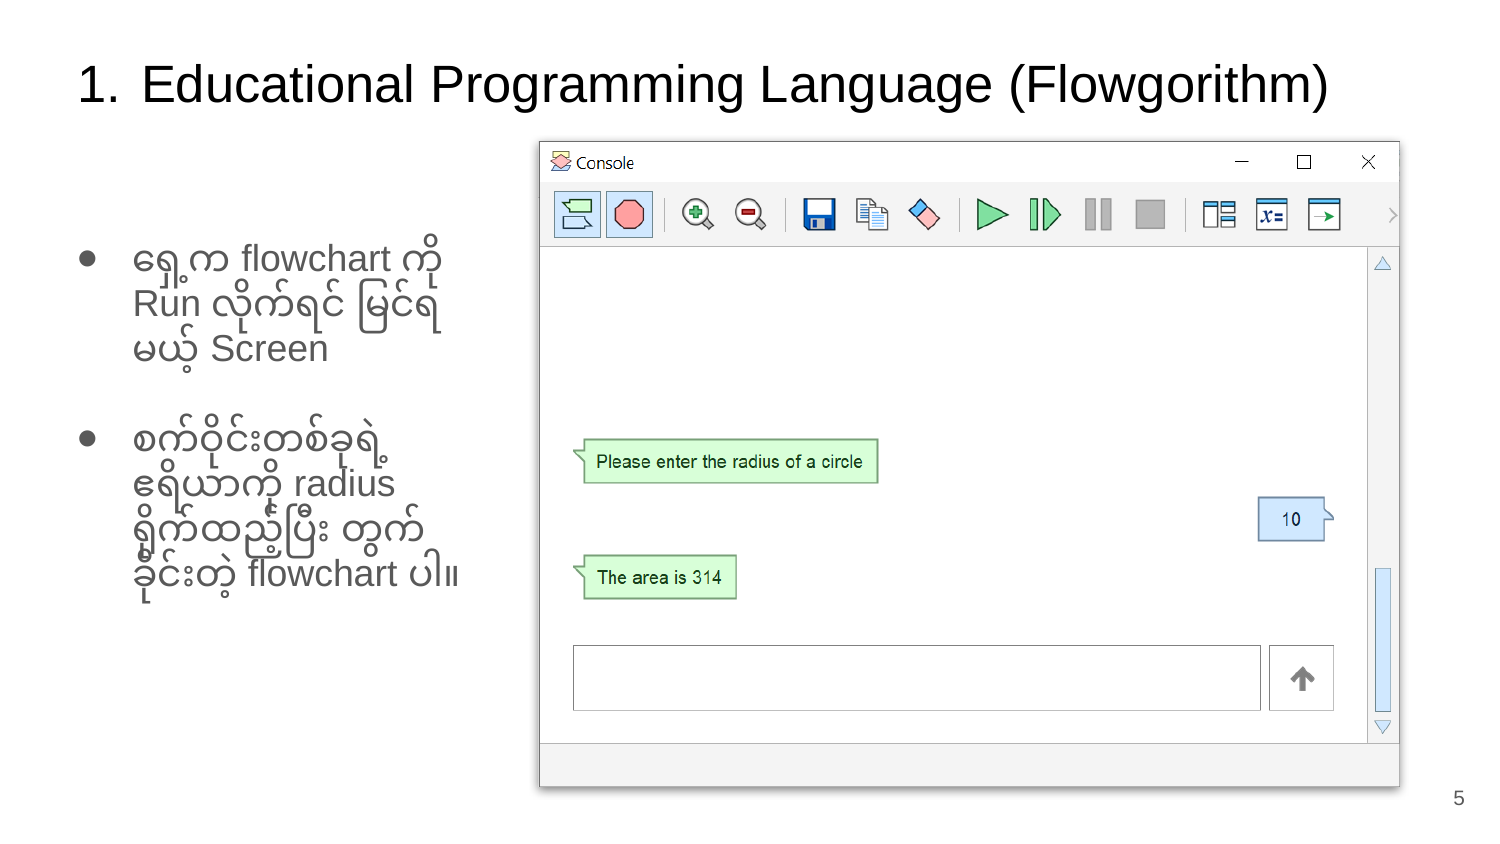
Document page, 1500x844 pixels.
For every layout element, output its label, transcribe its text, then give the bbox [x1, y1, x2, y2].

text_box ရှေ့က flowchart ကို Run လိုက်ရင် မြင်ရမယ့် Screen စက်ဝိုင်းတစ်ခုရဲ့ ဧရိယာကို radius ရိုက်ထည့်ပြီး တွက်ခိုင်းတဲ့ flowchart ပါ။ [42, 218, 478, 713]
slide_number ‹#› [1389, 764, 1480, 830]
picture [538, 141, 1400, 787]
title Educational Programming Language (Flowgorithm) [51, 35, 1449, 130]
